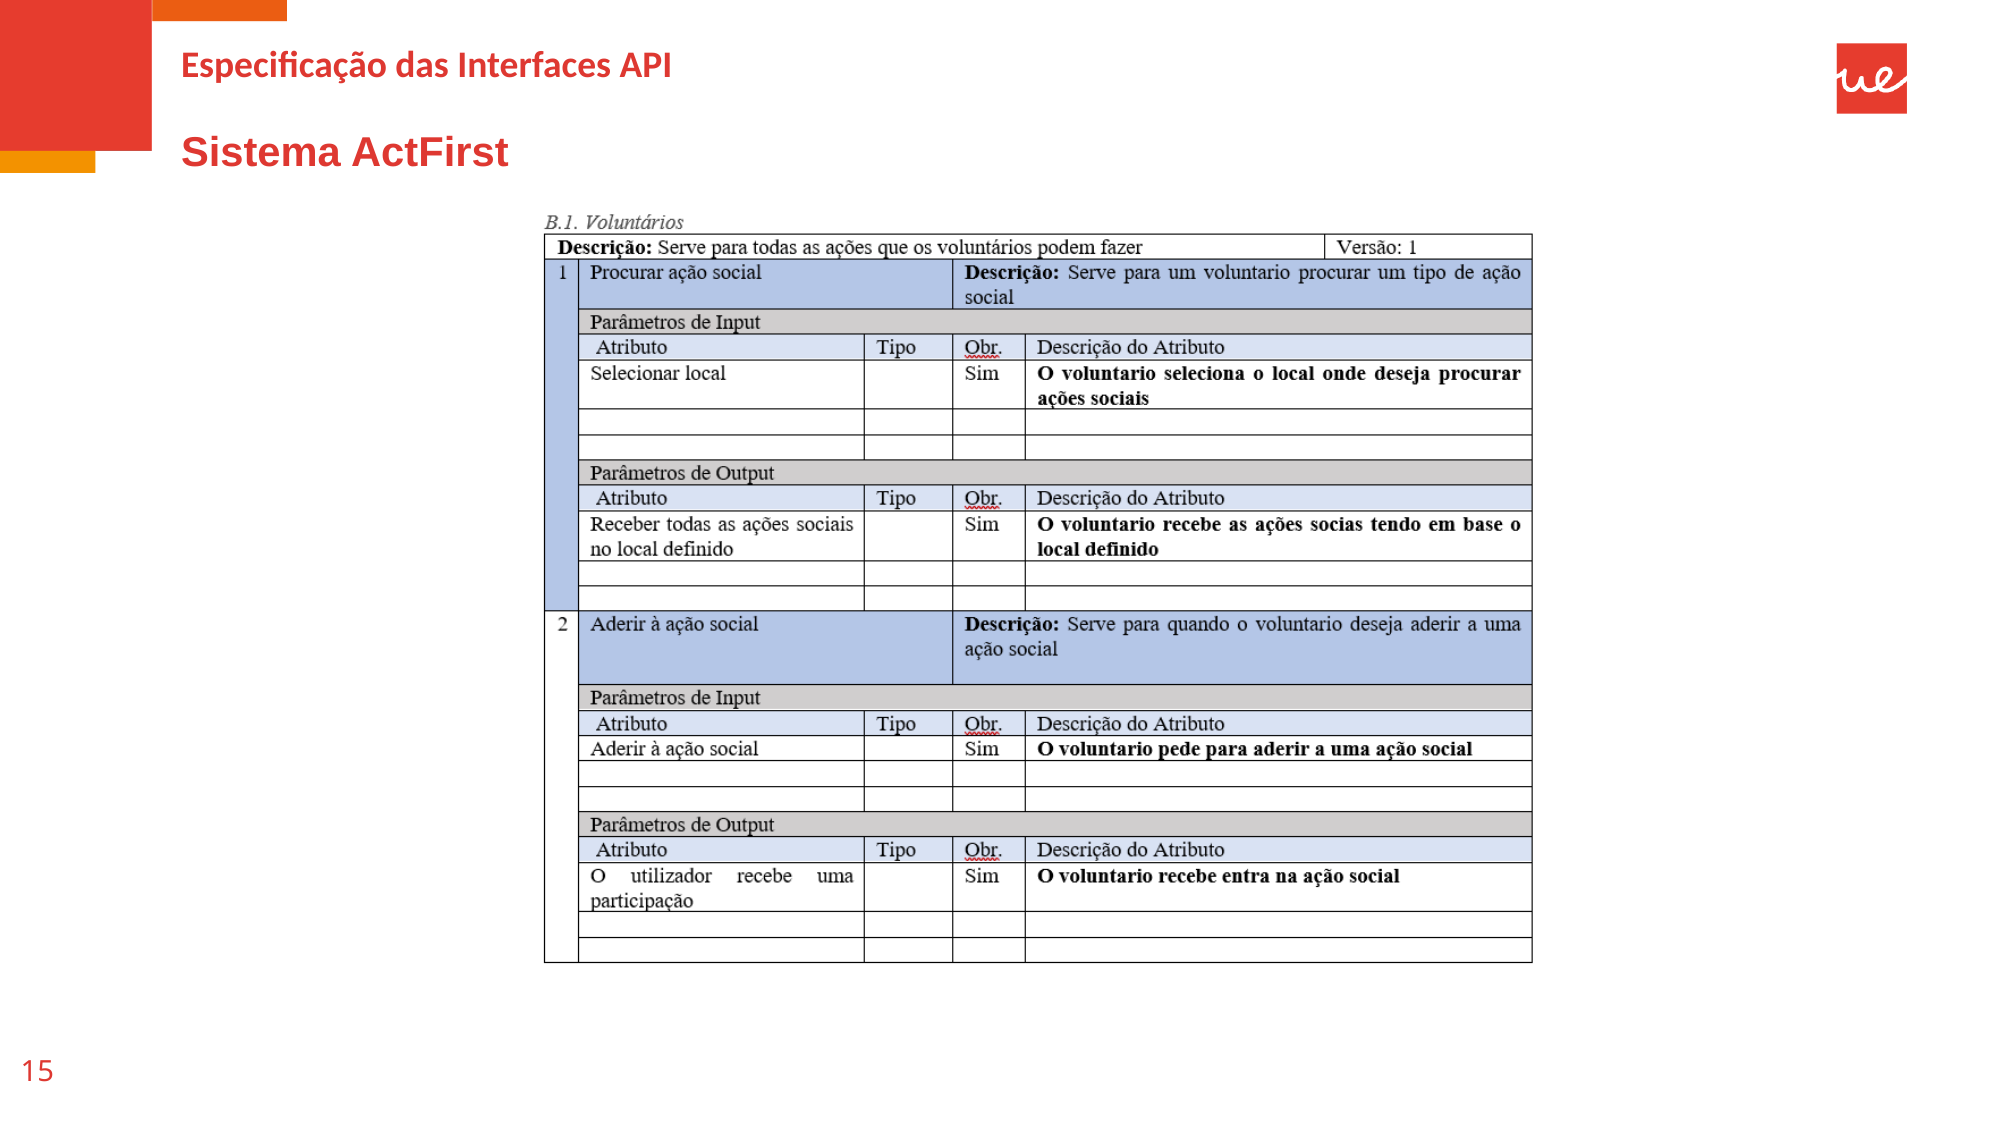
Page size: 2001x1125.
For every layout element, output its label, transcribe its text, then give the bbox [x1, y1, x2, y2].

picture [1826, 34, 1916, 123]
picture [527, 203, 1543, 979]
slide_number 15 [2, 1044, 73, 1105]
subtitle Sistema ActFirst [166, 122, 1728, 186]
picture [0, 0, 287, 174]
title Especificação das Interfaces API [166, 38, 1728, 106]
